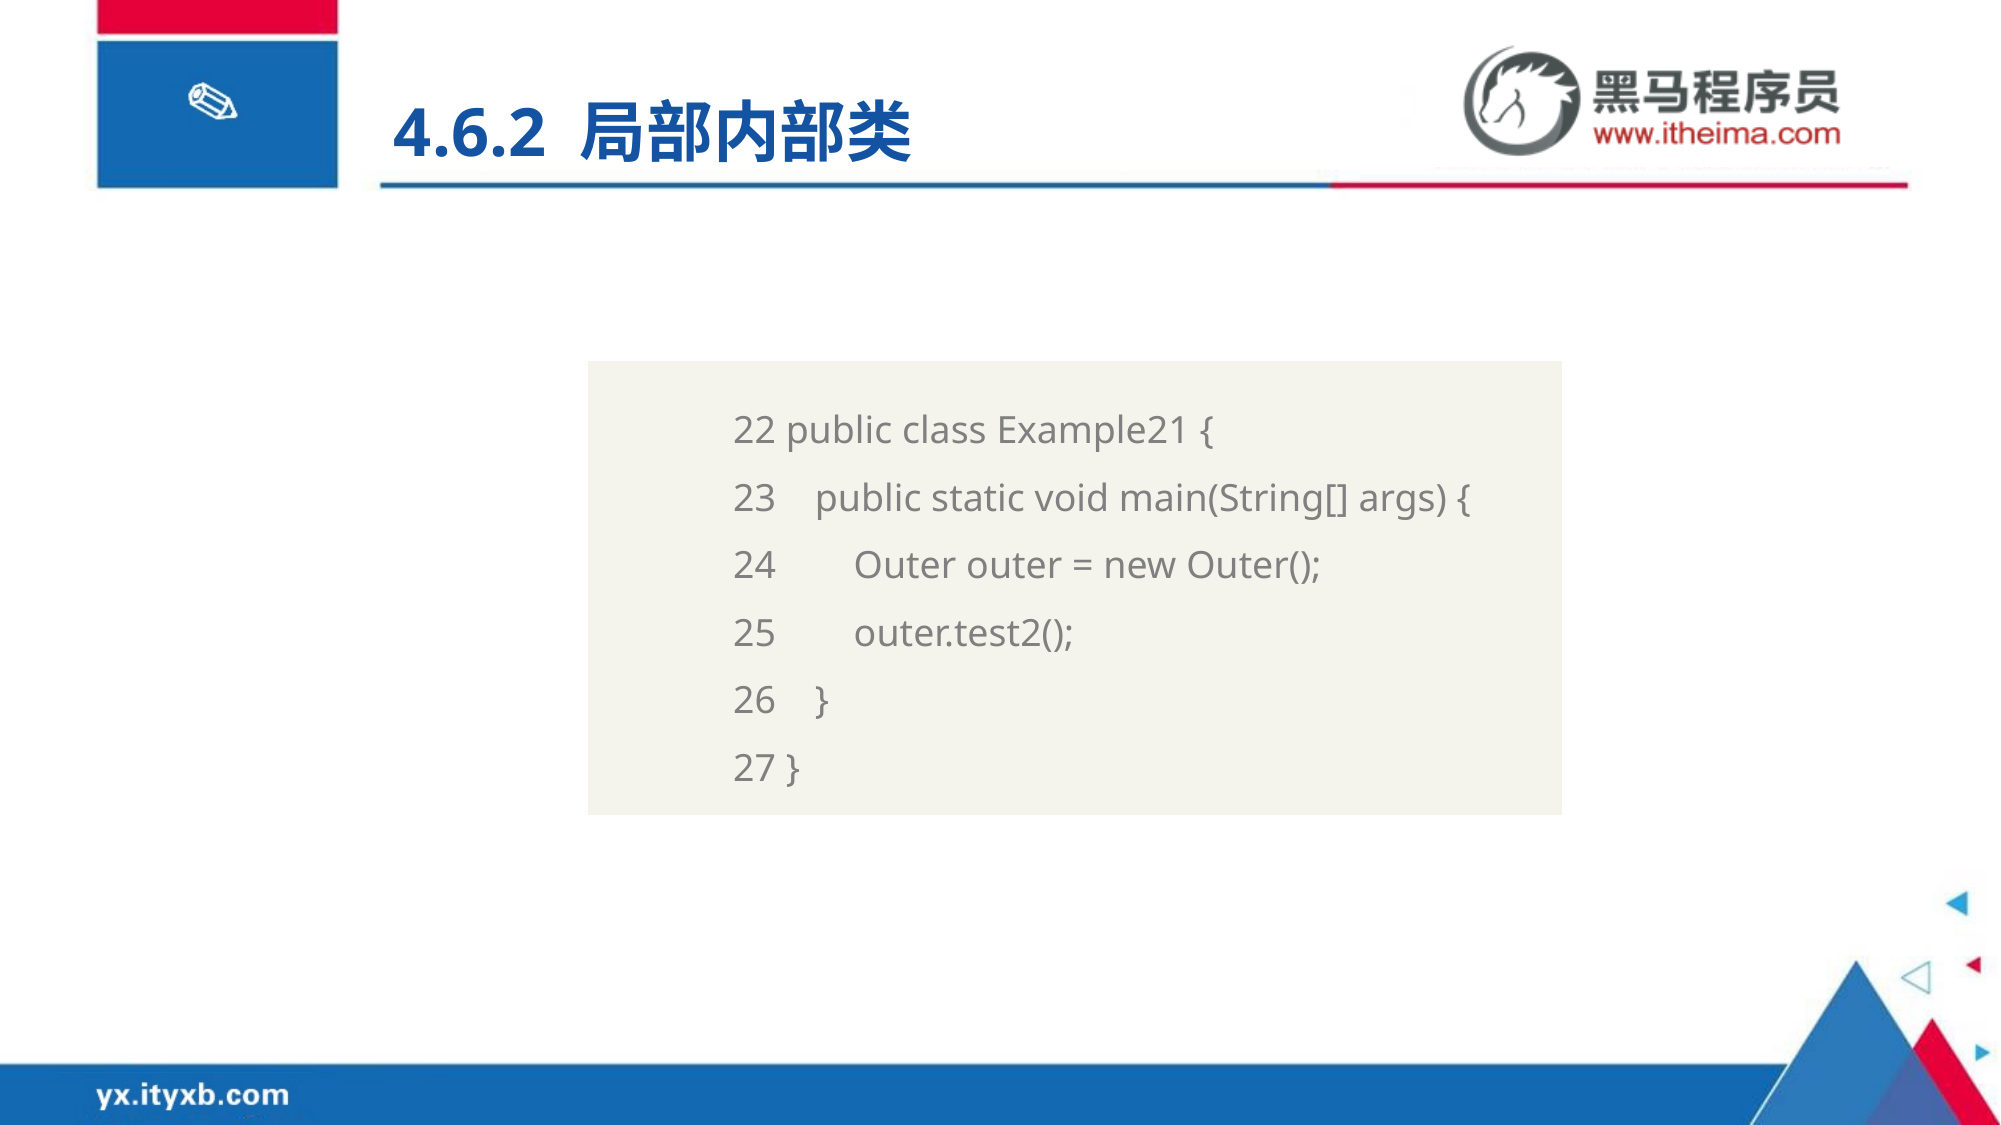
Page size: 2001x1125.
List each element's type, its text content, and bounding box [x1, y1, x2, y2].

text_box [588, 361, 1562, 815]
picture [0, 0, 2001, 1125]
text_box 4.6.2 局部内部类 [379, 82, 1594, 177]
